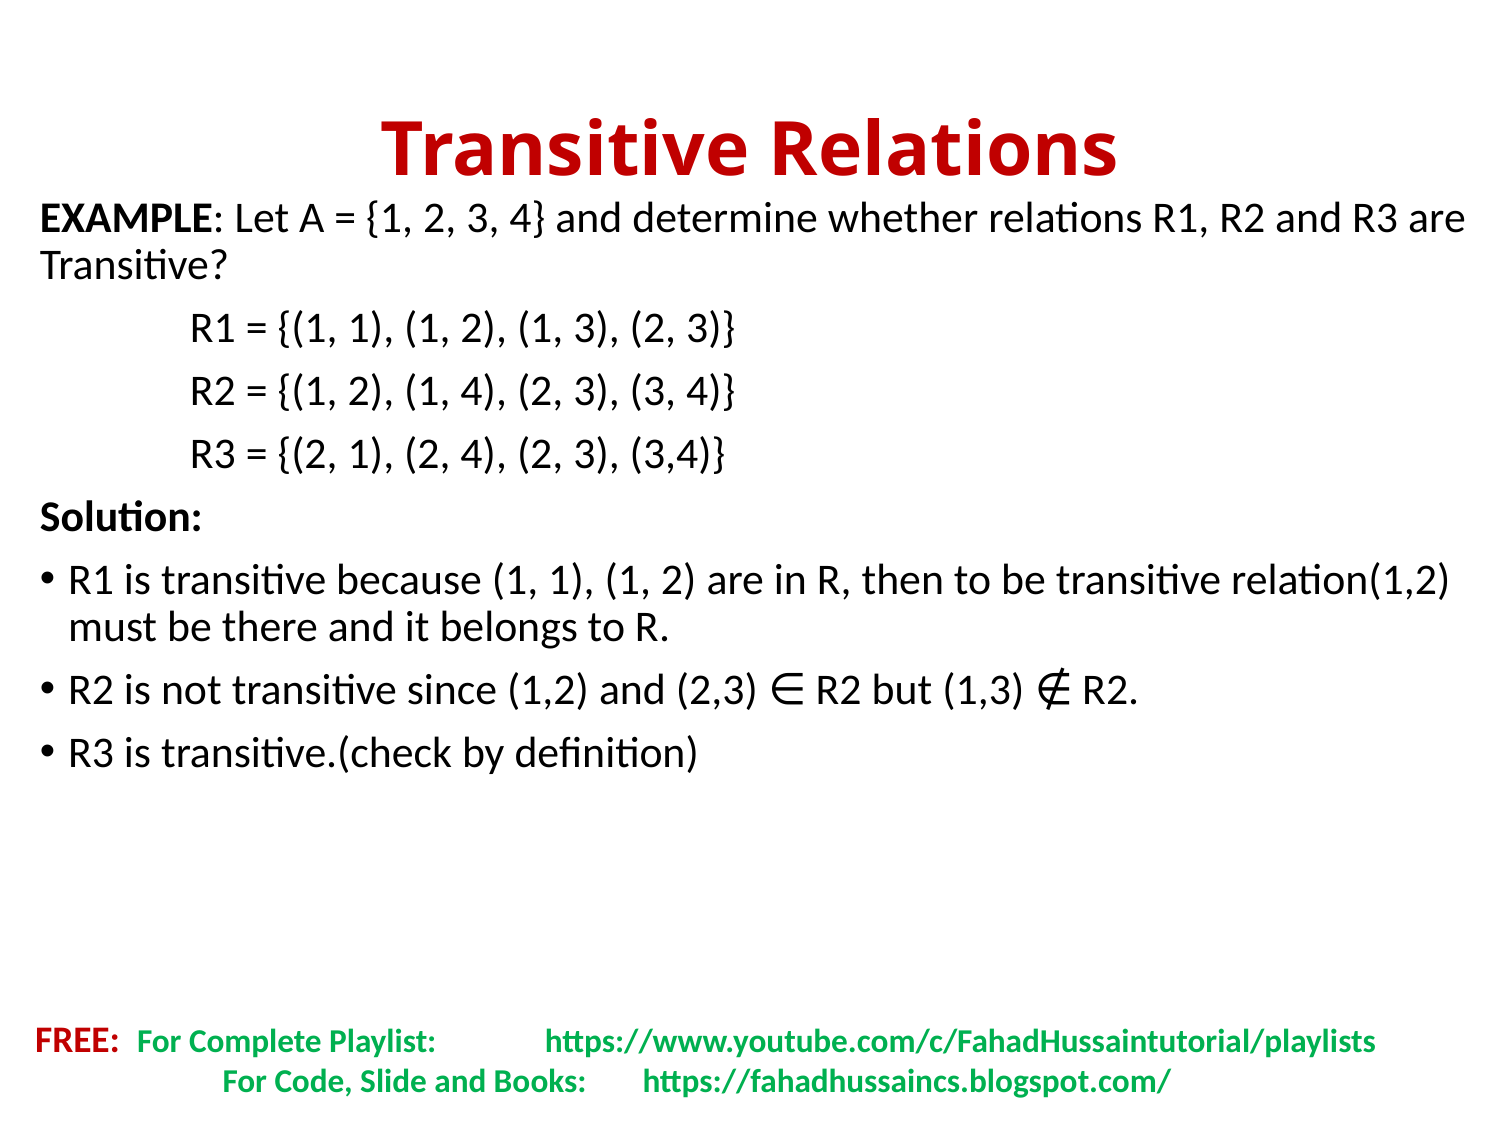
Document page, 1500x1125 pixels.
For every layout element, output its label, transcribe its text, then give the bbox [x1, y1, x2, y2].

text_box FREE: For Complete Playlist: https://www.youtube.com/c/FahadHussaintutorial/playlists For Code, Slide and Books: https://fahadhussaincs.blogspot.com/ [20, 1007, 1480, 1107]
list EXAMPLE: Let A = {1, 2, 3, 4} and determine whether relations R1, R2 and R3 are Transitive? R1 = {(1, 1), (1, 2), (1, 3), (2, 3)} R2 = {(1, 2), (1, 4), (2, 3), (3, 4)} R3 = {(2, 1), (2, 4), (2, 3), (3,4)} Solution: R1 is transitive because (1, 1), (1, 2) are in R, then to be transitive relation(1,2) must be there and it belongs to R. R2 is not transitive since (1,2) and (2,3) ∈ R2 but (1,3) ∉ R2. R3 is transitive.(check by definition) [24, 187, 1488, 1088]
title Transitive Relations [75, 115, 1425, 188]
